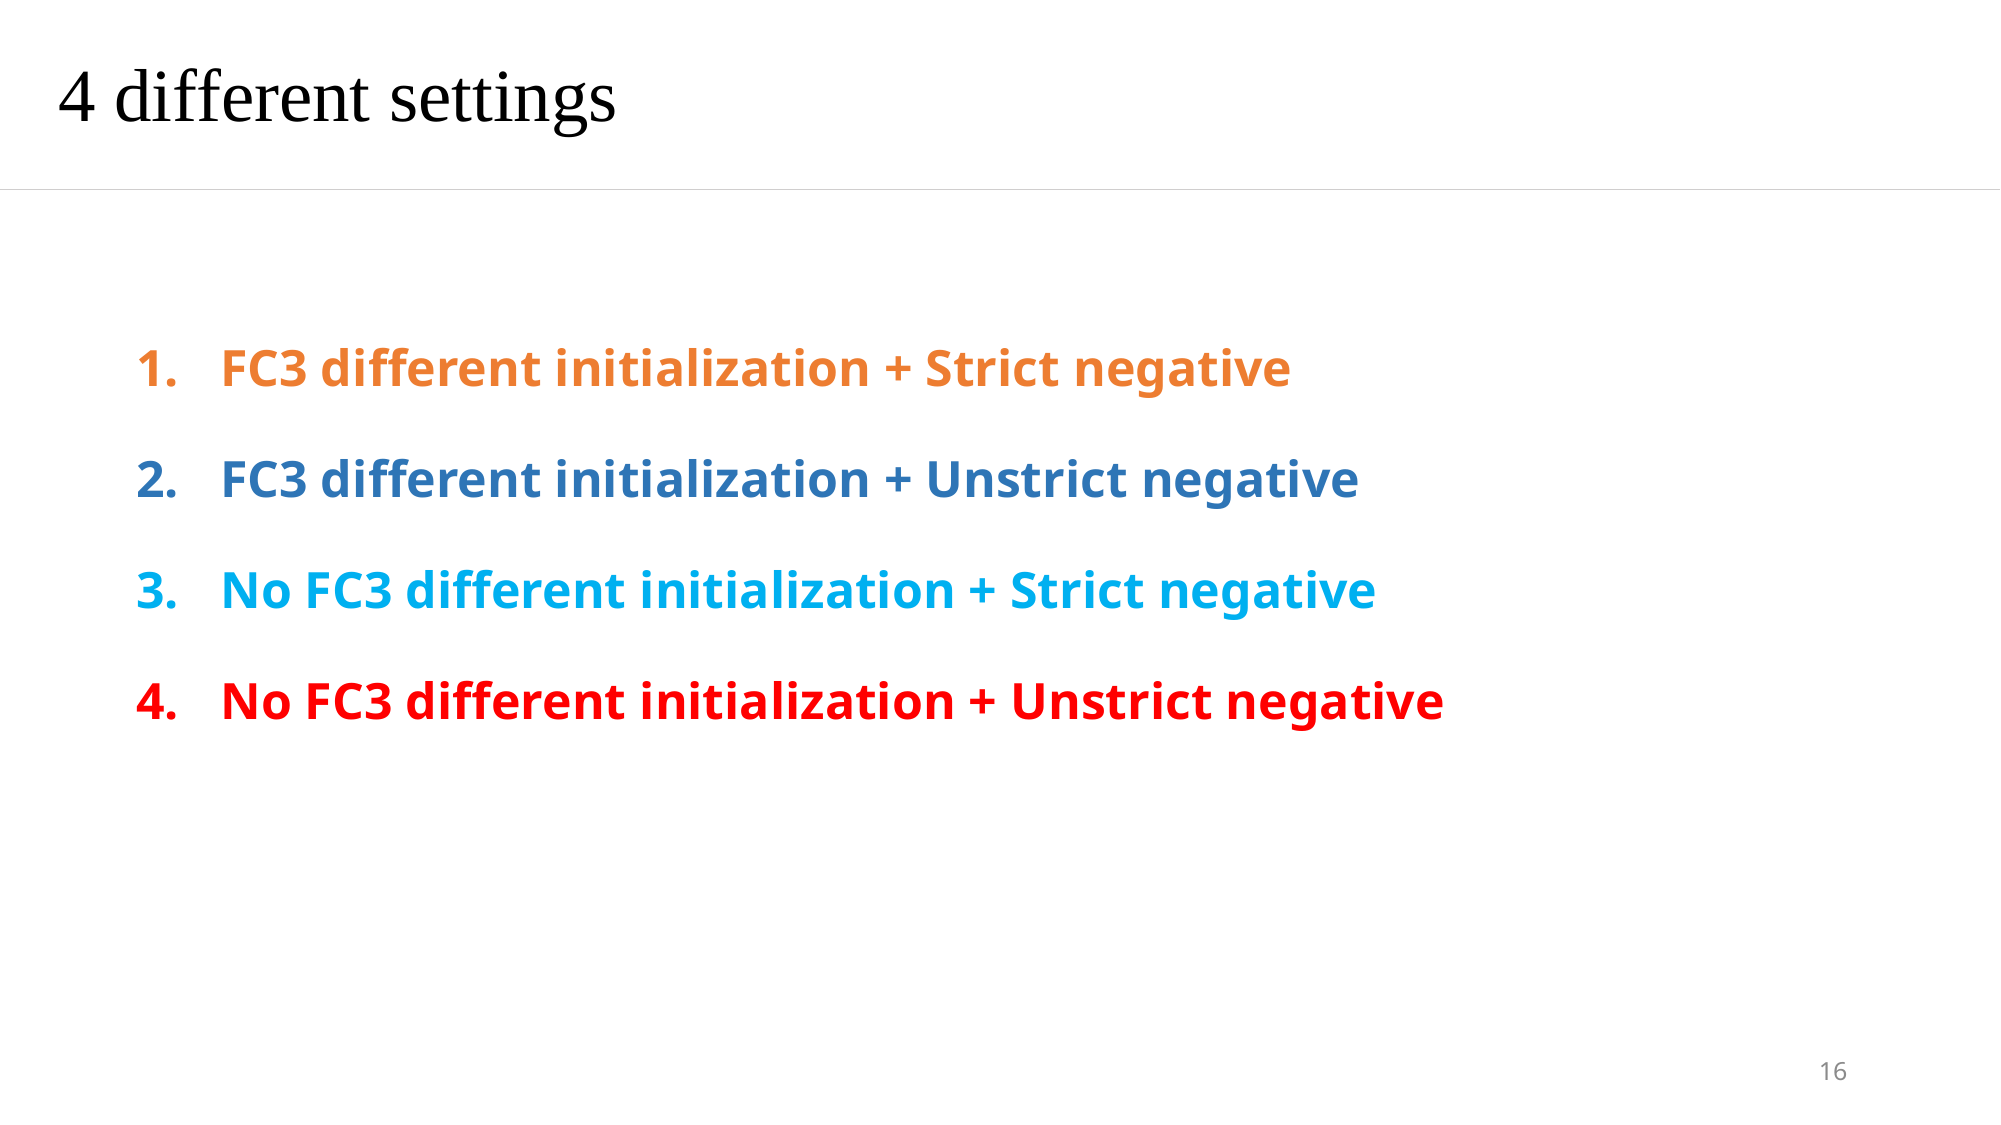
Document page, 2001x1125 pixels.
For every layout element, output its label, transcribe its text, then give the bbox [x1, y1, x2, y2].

text_box 4 different settings [43, 49, 1769, 189]
list FC3 different initialization + Strict negative FC3 different initialization + Unstrict negative No FC3 different initialization + Strict negative No FC3 different initialization + Unstrict negative [121, 299, 1847, 1012]
slide_number 16 [1412, 1042, 1863, 1103]
